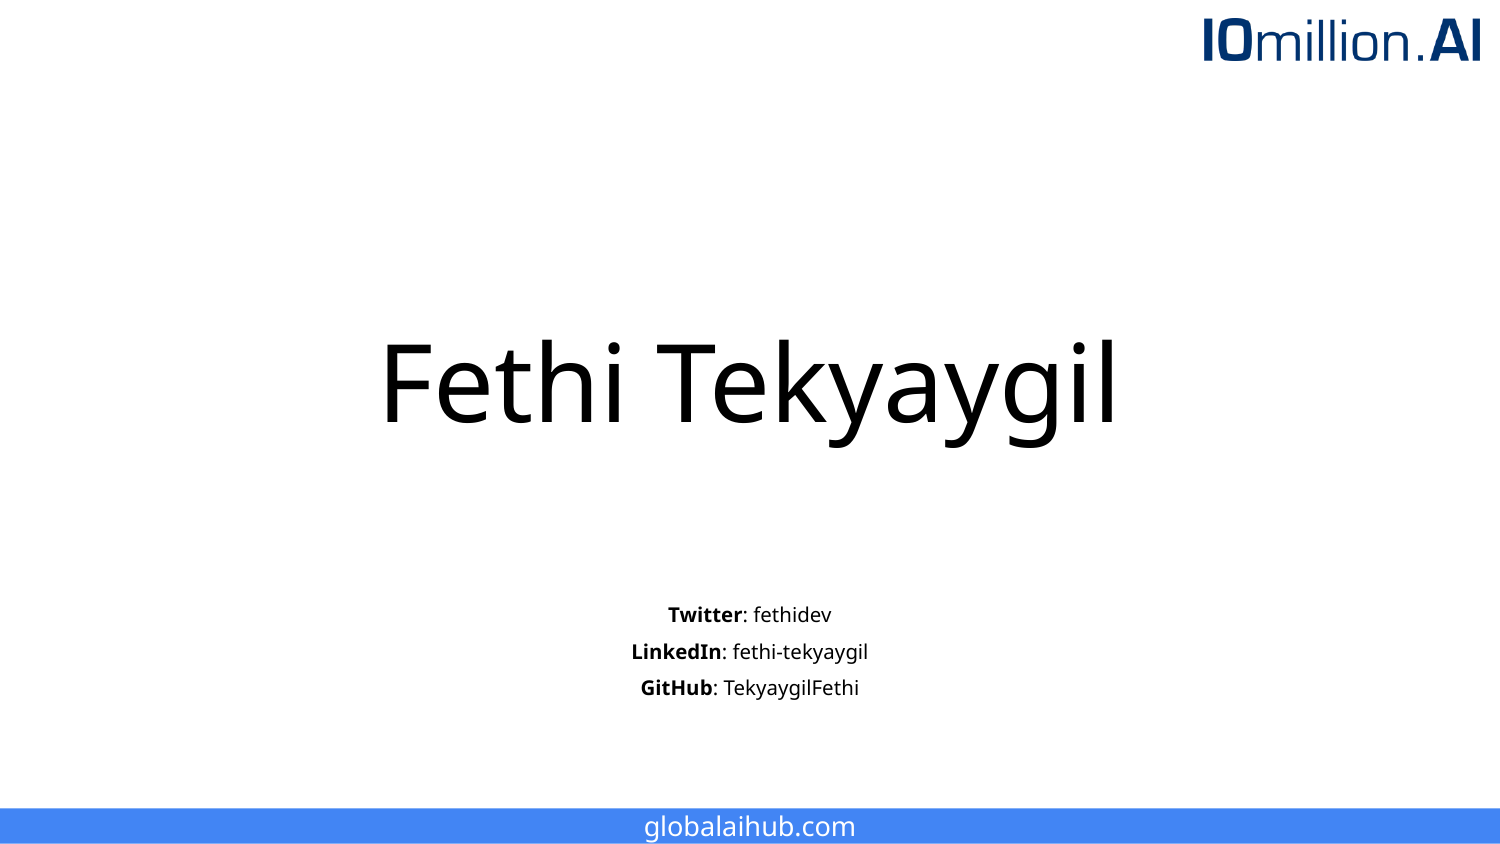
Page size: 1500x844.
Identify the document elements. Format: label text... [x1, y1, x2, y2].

subtitle Twitter: fethidev LinkedIn: fethi-tekyaygil GitHub: TekyaygilFethi [51, 574, 1449, 718]
picture [1204, 18, 1480, 61]
title Fethi Tekyaygil [51, 122, 1449, 459]
